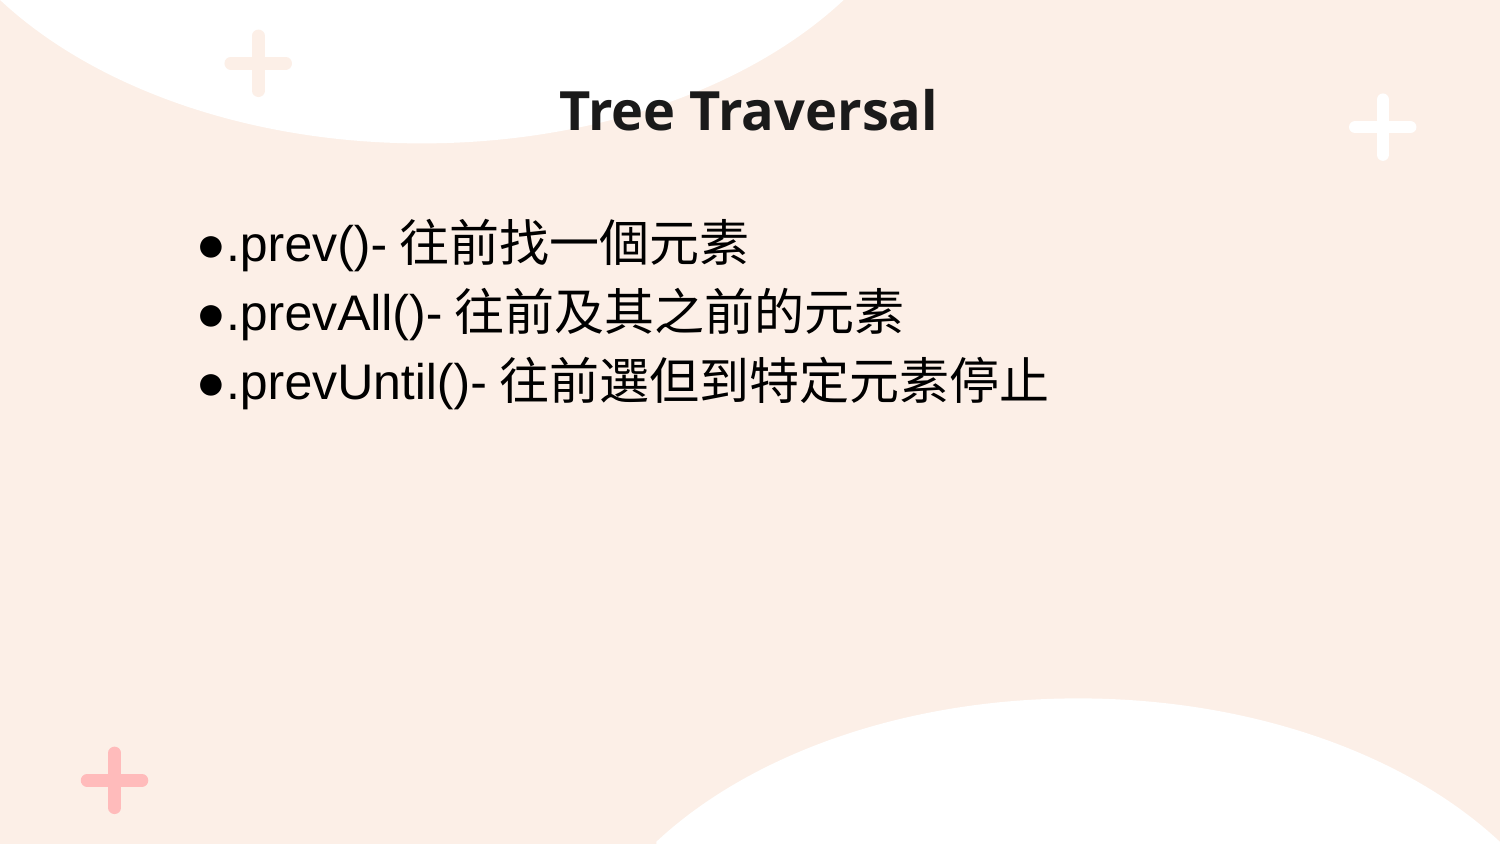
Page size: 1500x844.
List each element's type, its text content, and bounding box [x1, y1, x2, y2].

list ●.prev()-往前找一個元素 ●.prevAll()-往前及其之前的元素 ●.prevUntil()-往前選但到特定元素停止 [195, 172, 1420, 793]
title Tree Traversal [115, 67, 1383, 163]
